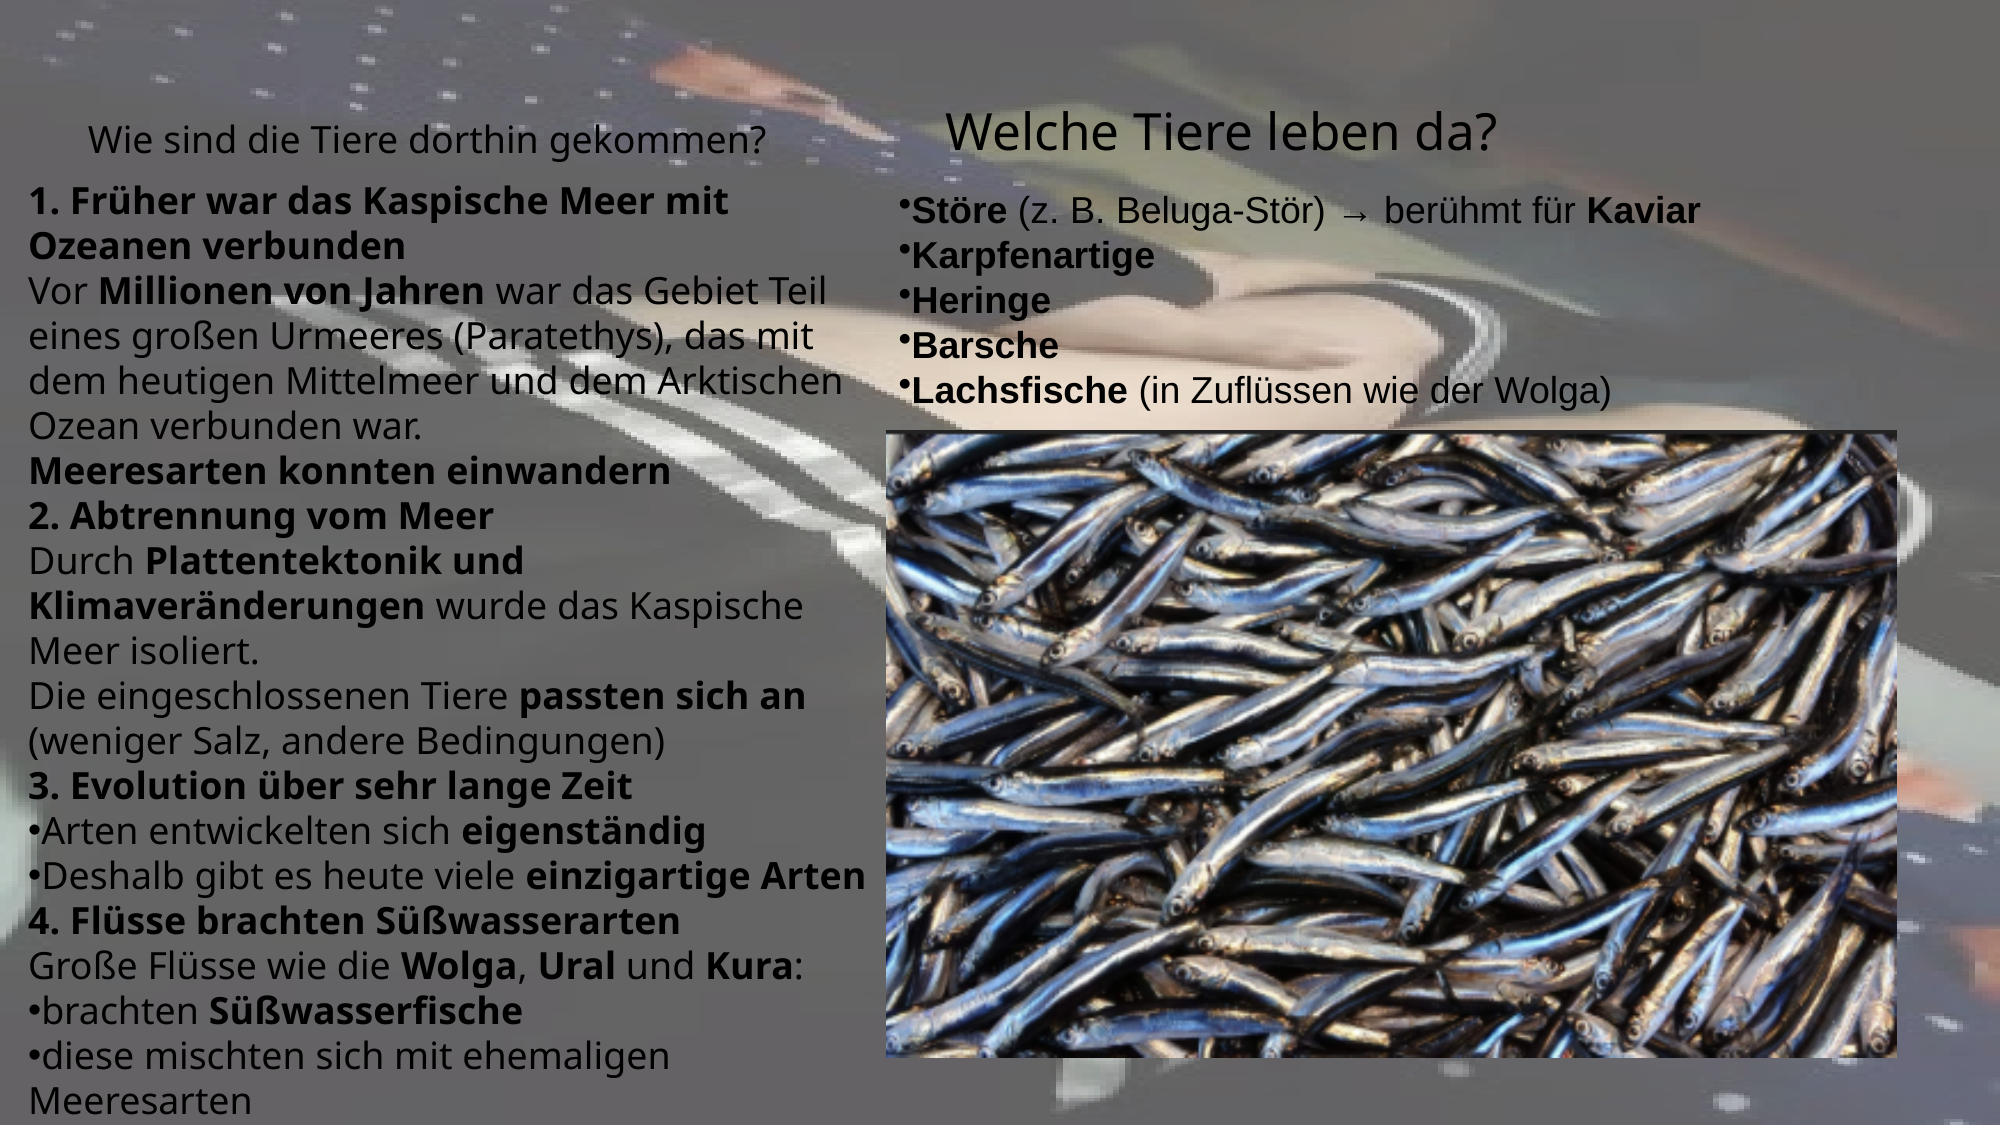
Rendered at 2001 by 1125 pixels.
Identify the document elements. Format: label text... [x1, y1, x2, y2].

picture [885, 429, 1897, 1059]
text_box 1. Früher war das Kaspische Meer mit Ozeanen verbunden Vor Millionen von Jahren war das Gebiet Teil eines großen Urmeeres (Paratethys), das mit dem heutigen Mittelmeer und dem Arktischen Ozean verbunden war. Meeresarten konnten einwandern 2. Abtrennung vom Meer Durch Plattentektonik und Klimaveränderungen wurde das Kaspische Meer isoliert. Die eingeschlossenen Tiere passten sich an (weniger Salz, andere Bedingungen) 3. Evolution über sehr lange Zeit Arten entwickelten sich eigenständig Deshalb gibt es heute viele einzigartige Arten 4. Flüsse brachten Süßwasserarten Große Flüsse wie die Wolga, Ural und Kura: brachten Süßwasserfische diese mischten sich mit ehemaligen Meeresarten [13, 169, 884, 1125]
text_box Wie sind die Tiere dorthin gekommen? [73, 108, 782, 169]
list Störe (z. B. Beluga-Stör) → berühmt für Kaviar Karpfenartige Heringe Barsche Lachsfische (in Zuflüssen wie der Wolga) [883, 0, 1897, 625]
